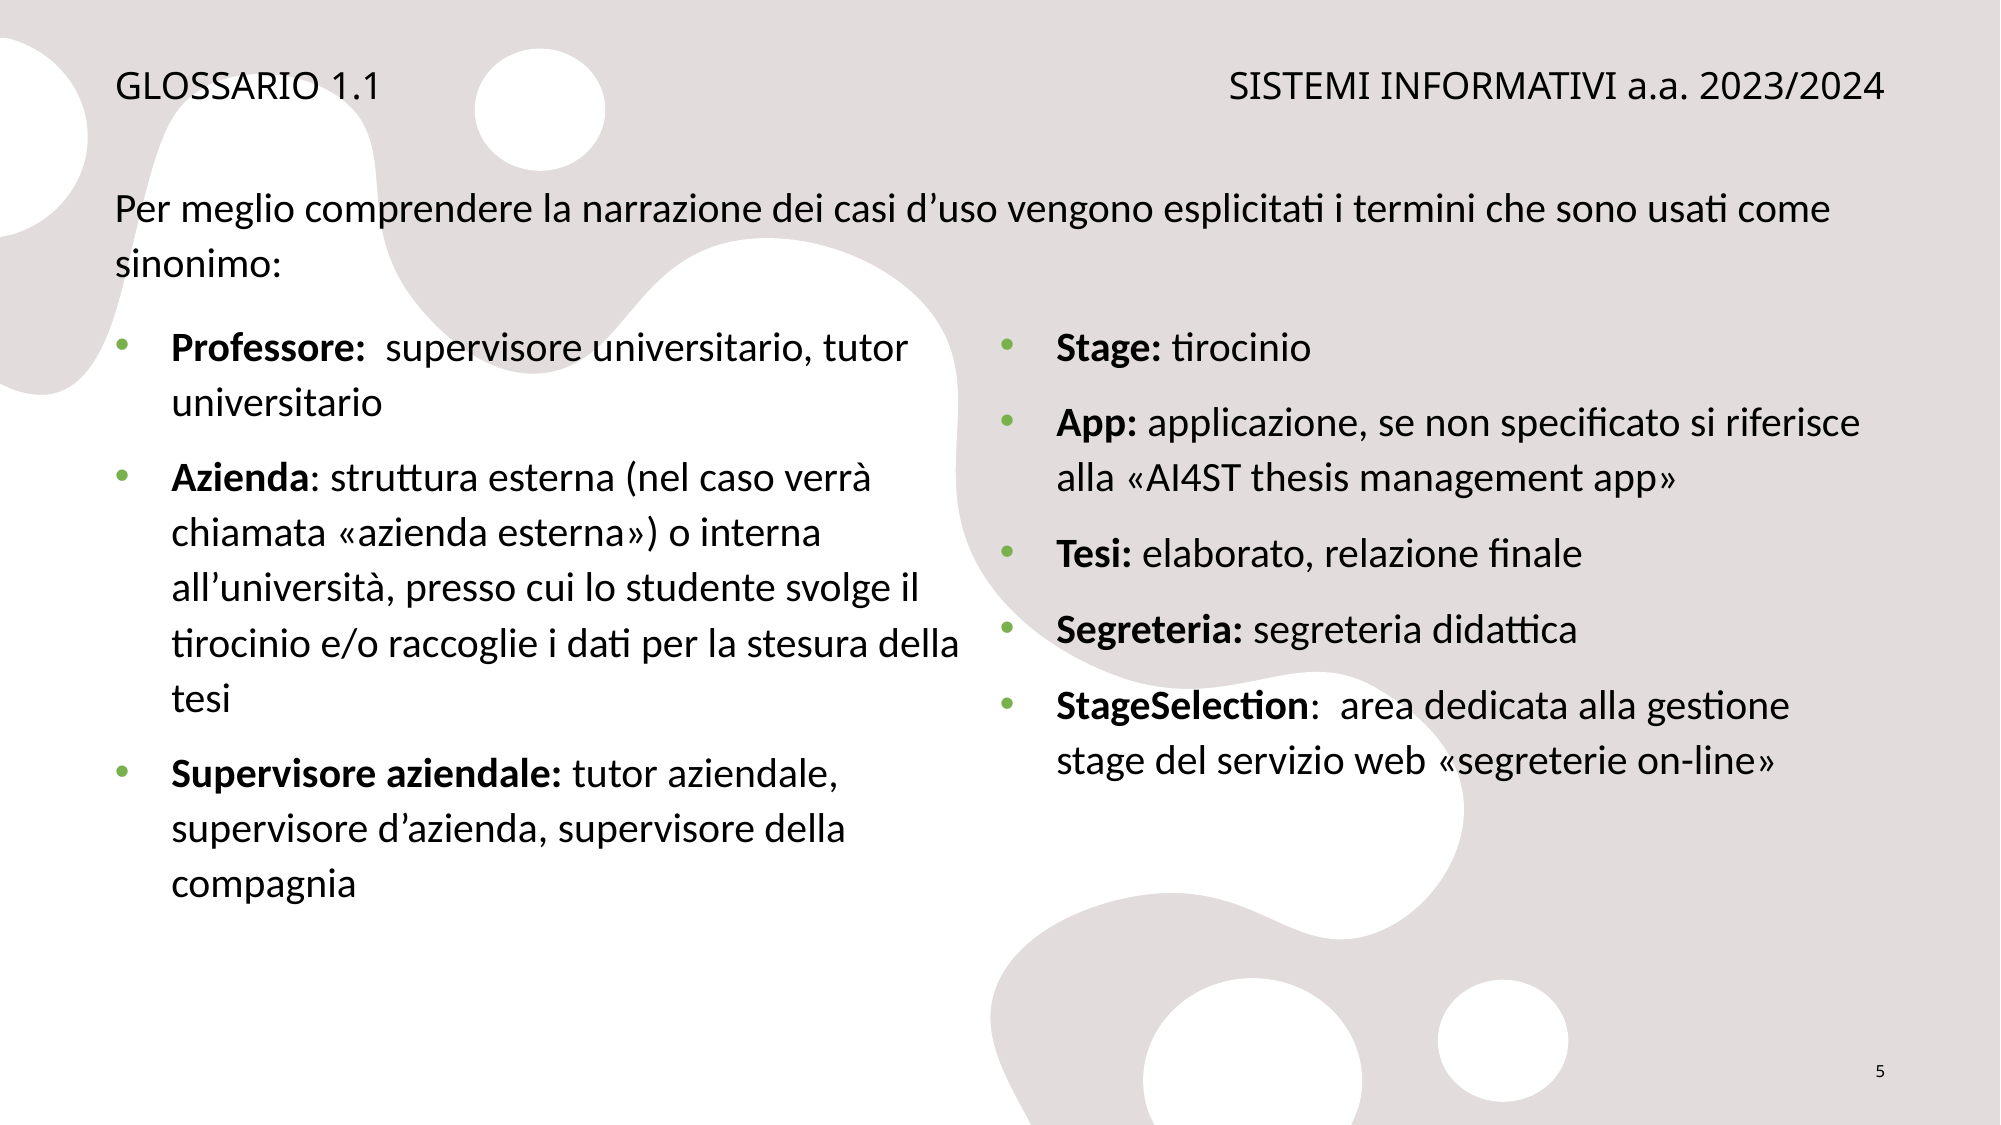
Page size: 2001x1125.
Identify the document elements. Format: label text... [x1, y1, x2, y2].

text_box Per meglio comprendere la narrazione dei casi d’uso vengono esplicitati i termini che sono usati come sinonimo: [99, 168, 1900, 303]
text_box Professore: supervisore universitario, tutor universitario Azienda: struttura esterna (nel caso verrà chiamata «azienda esterna») o interna all’università, presso cui lo studente svolge il tirocinio e/o raccoglie i dati per la stesura della tesi Supervisore aziendale: tutor aziendale, supervisore d’azienda, supervisore della compagnia Stage: tirocinio App: applicazione, se non specificato si riferisce alla «AI4ST thesis management app» Tesi: elaborato, relazione finale Segreteria: segreteria didattica StageSelection: area dedicata alla gestione stage del servizio web «segreterie on-line» [99, 306, 1900, 957]
text_box GLOSSARIO 1.1 [99, 54, 441, 115]
slide_number 5 [1662, 1042, 1900, 1103]
text_box SISTEMI INFORMATIVI a.a. 2023/2024 [1201, 54, 1900, 115]
